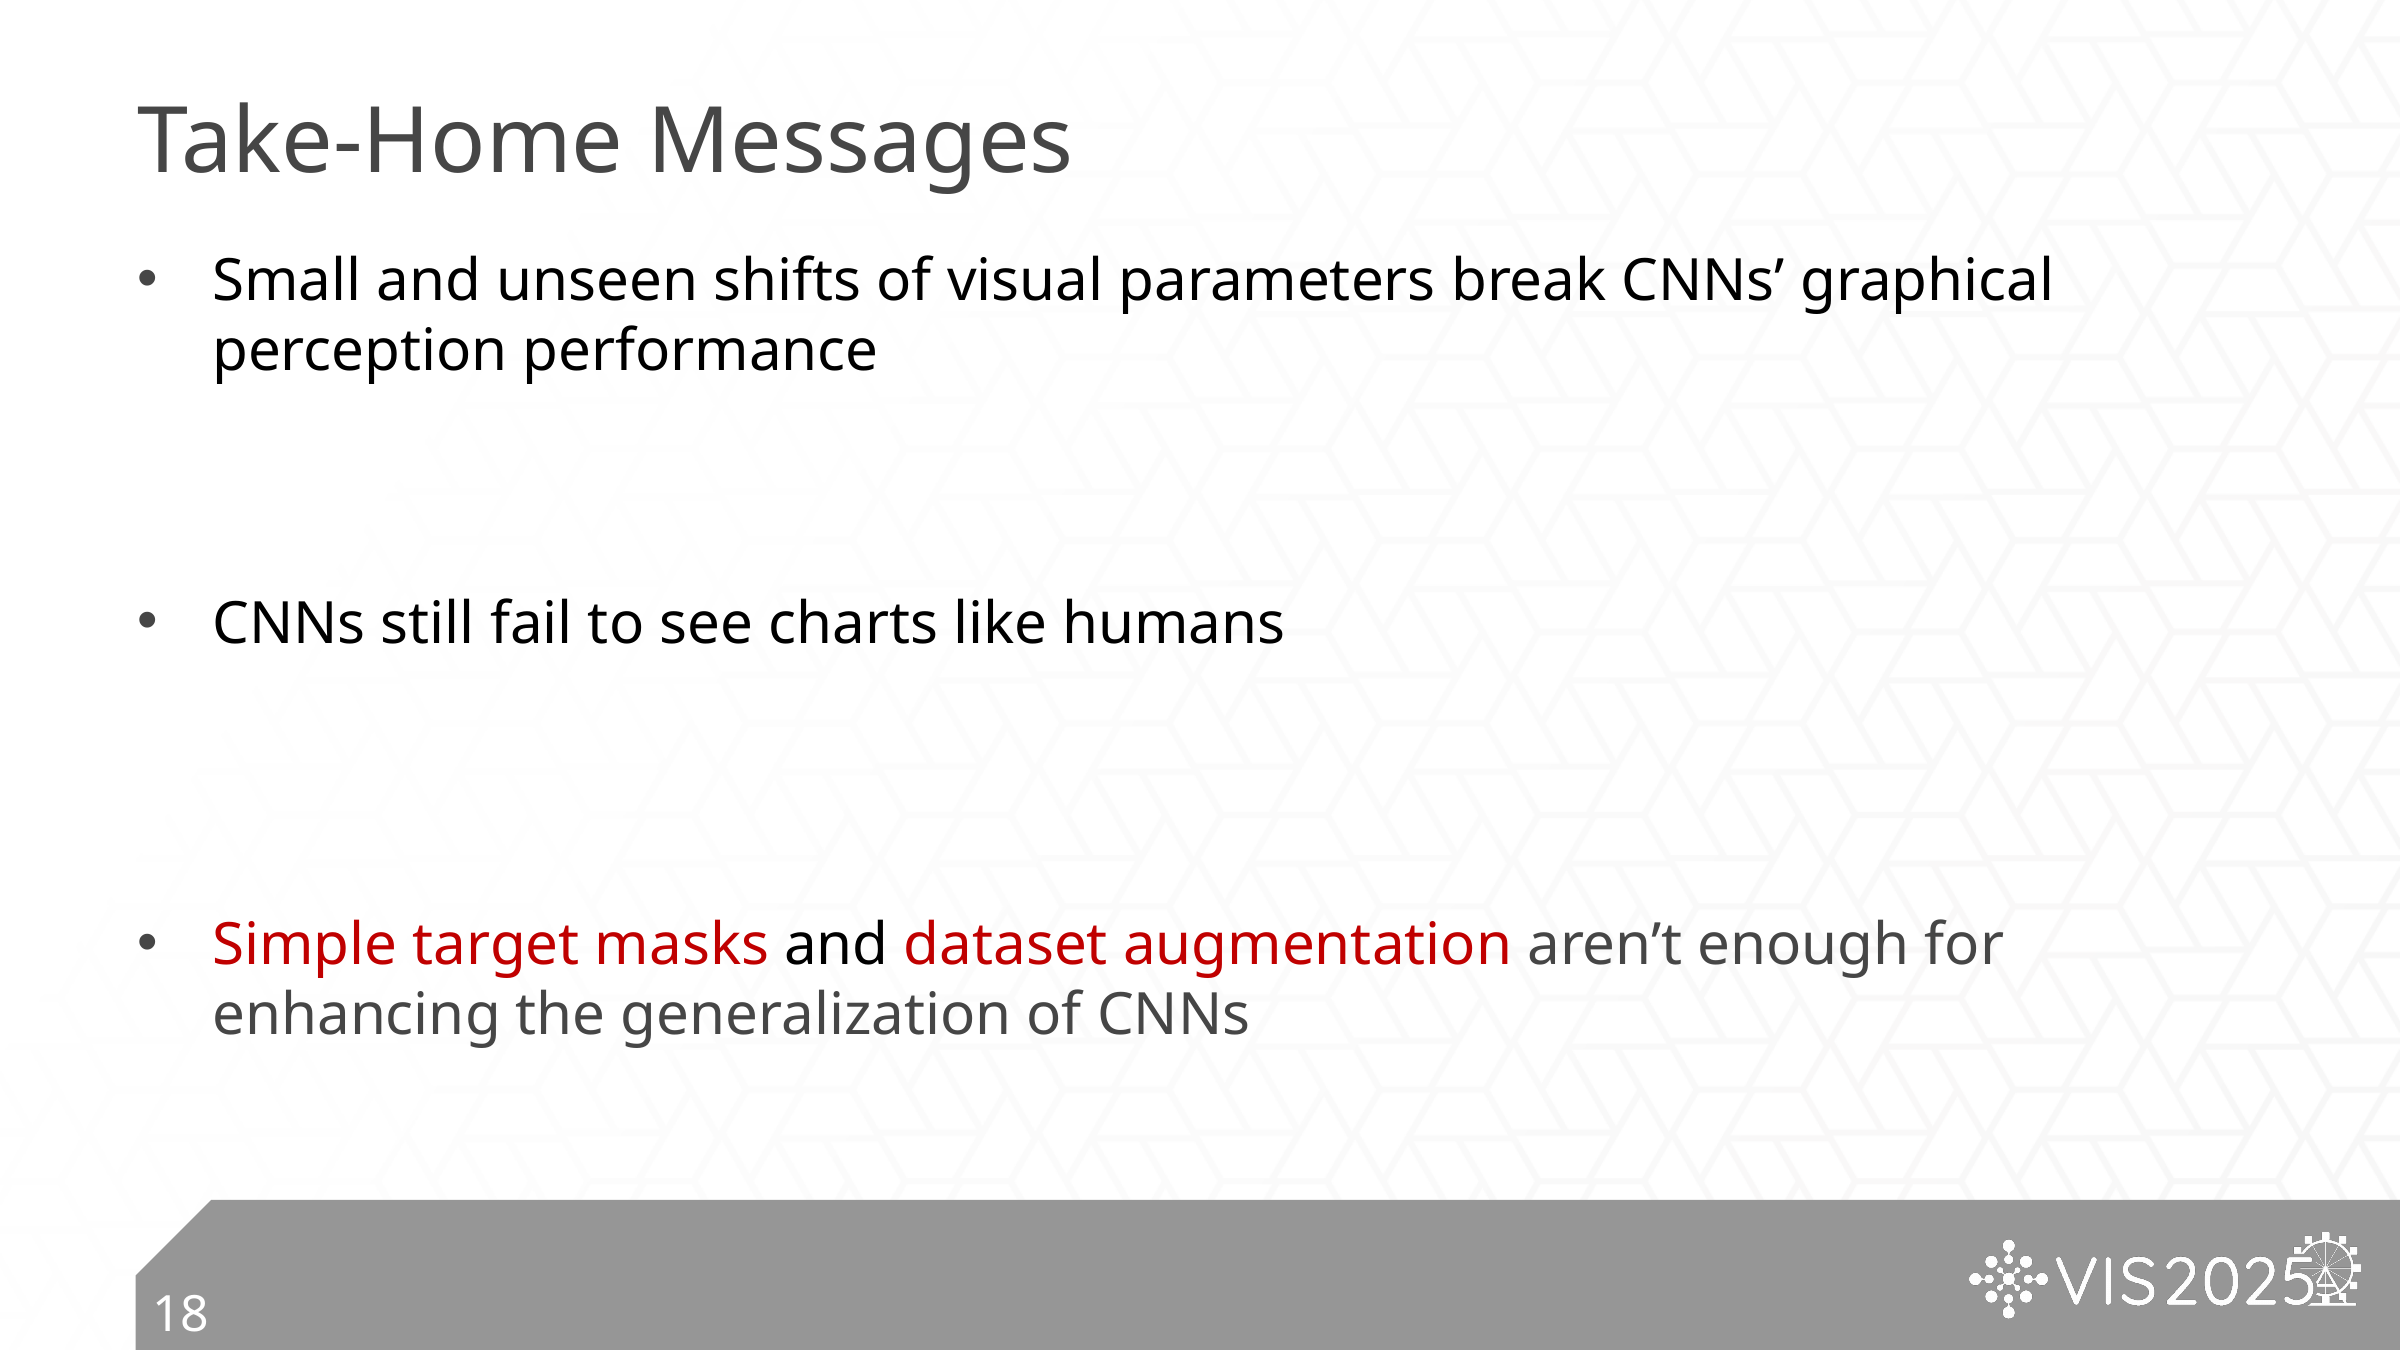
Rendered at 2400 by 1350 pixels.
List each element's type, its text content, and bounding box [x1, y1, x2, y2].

picture [0, 0, 2400, 1350]
list Small and unseen shifts of visual parameters break CNNs’ graphical perception performance CNNs still fail to see charts like humans Simple target masks and dataset augmentation aren’t enough for enhancing the generalization of CNNs [137, 242, 2263, 1196]
picture [1969, 1232, 2361, 1319]
title Take-Home Messages [137, 54, 2263, 192]
